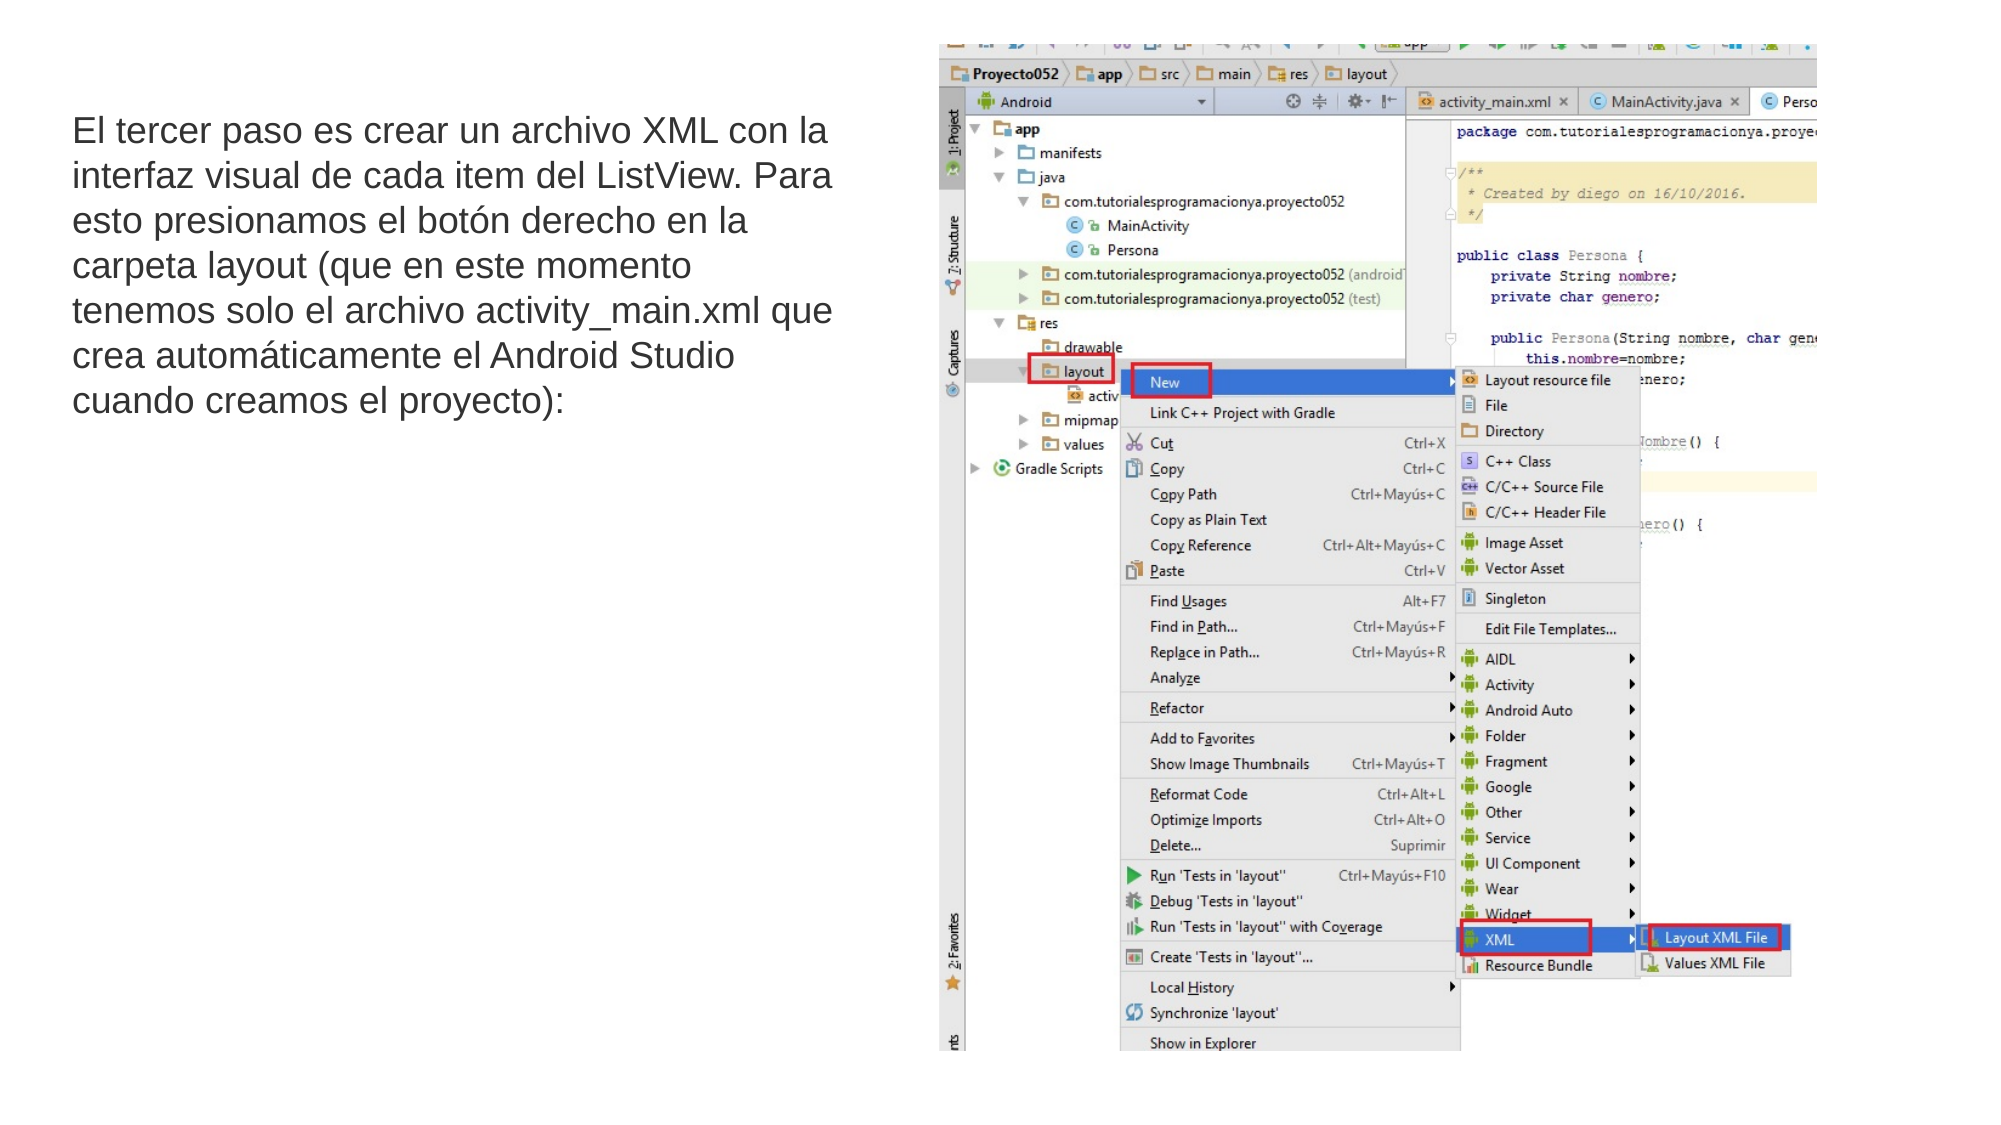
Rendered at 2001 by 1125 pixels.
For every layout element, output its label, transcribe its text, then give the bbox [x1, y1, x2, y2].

text_box El tercer paso es crear un archivo XML con la interfaz visual de cada item del ListView. Para esto presionamos el botón derecho en la carpeta layout (que en este momento tenemos solo el archivo activity_main.xml que crea automáticamente el Android Studio cuando creamos el proyecto): [57, 98, 852, 474]
picture [939, 44, 1817, 1051]
